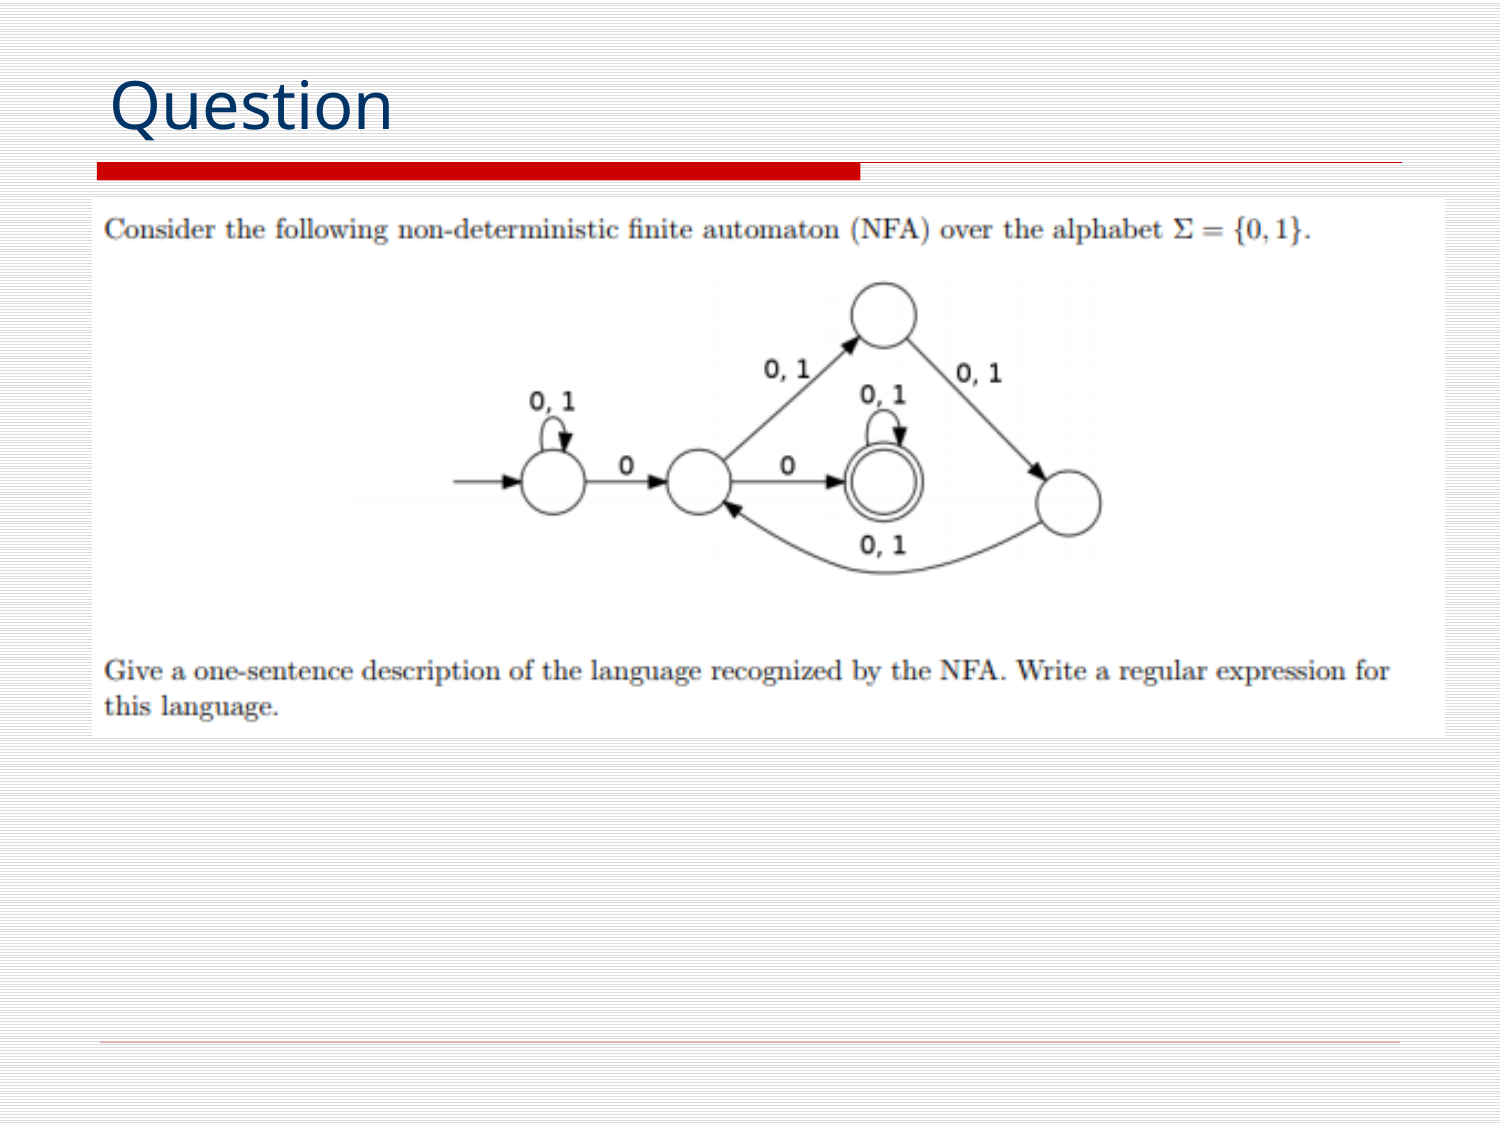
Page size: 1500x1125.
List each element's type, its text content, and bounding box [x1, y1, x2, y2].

picture [92, 199, 1445, 738]
title Question [94, 24, 1407, 150]
